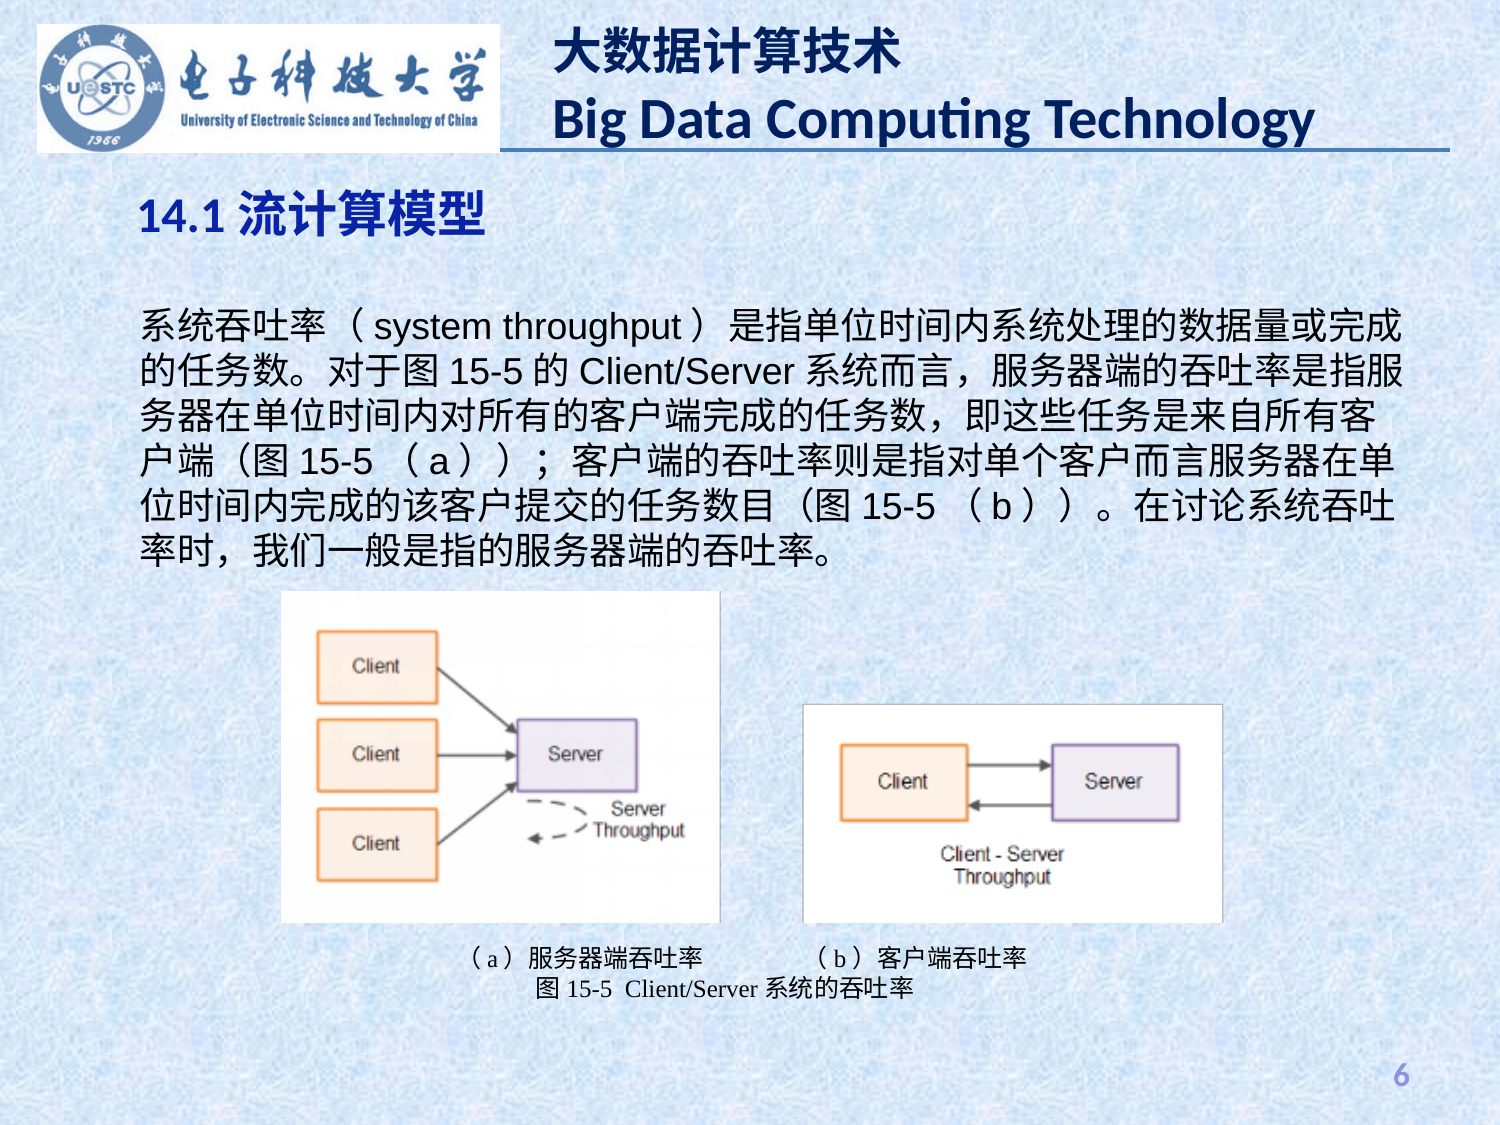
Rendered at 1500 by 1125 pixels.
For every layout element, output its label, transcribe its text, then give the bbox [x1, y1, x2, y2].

text_box （a）服务器端吞吐率 （b）客户端吞吐率 图15-5 Client/Server系统的吞吐率 [407, 931, 1043, 1010]
picture [0, 0, 1500, 1125]
slide_number 6 [1074, 1042, 1425, 1103]
text_box 大数据计算技术 Big Data Computing Technology [537, 12, 1450, 149]
text_box 14.1流计算模型 [121, 175, 1422, 250]
text_box 系统吞吐率（system throughput）是指单位时间内系统处理的数据量或完成的任务数。对于图15-5的Client/Server系统而言，服务器端的吞吐率是指服务器在单位时间内对所有的客户端完成的任务数，即这些任务是来自所有客户端（图15-5（a））；客户端的吞吐率则是指对单个客户而言服务器在单位时间内完成的该客户提交的任务数目（图15-5（b））。在讨论系统吞吐率时，我们一般是指的服务器端的吞吐率。 [125, 294, 1425, 580]
